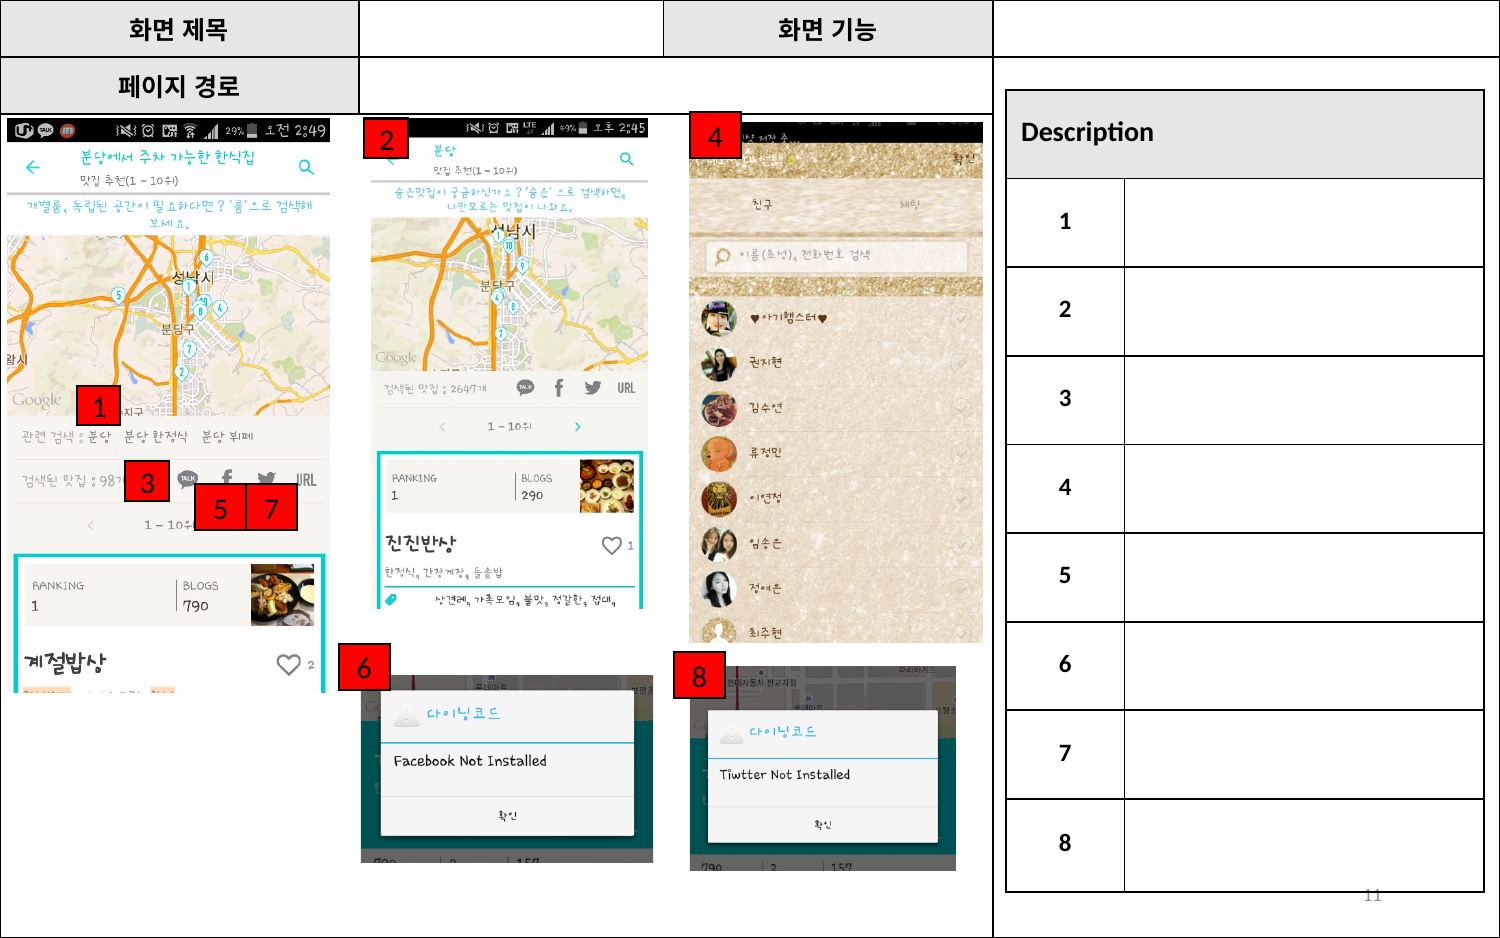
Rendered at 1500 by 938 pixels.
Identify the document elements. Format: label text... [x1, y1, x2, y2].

table_cell 페이지 경로 [1, 58, 358, 113]
picture [371, 118, 648, 609]
table_cell 2 [1007, 268, 1124, 355]
table_cell 8 [1007, 800, 1124, 891]
table_cell [1125, 357, 1483, 444]
slide_number 11 [1059, 868, 1397, 919]
table_header 화면 제목 [1, 1, 358, 56]
table_cell 4 [1007, 445, 1124, 532]
table_header 화면 기능 [664, 1, 992, 56]
table_header [994, 1, 1499, 56]
table_cell 5 [1007, 534, 1124, 621]
table_cell [1125, 179, 1483, 266]
table_cell [1125, 268, 1483, 355]
table_cell [1125, 445, 1483, 532]
text_box 4 [689, 111, 742, 122]
table_header Description [1007, 91, 1483, 178]
picture [7, 118, 330, 693]
picture [689, 122, 983, 643]
table_cell 7 [1007, 711, 1124, 798]
picture [360, 674, 654, 863]
table_cell [1125, 800, 1483, 891]
table_cell [1, 115, 992, 937]
text_box 6 [338, 643, 391, 691]
table_cell [994, 58, 1499, 937]
table_cell [1125, 623, 1483, 709]
text_box 8 [673, 651, 726, 699]
table_cell [1125, 534, 1483, 621]
table_cell [1125, 711, 1483, 798]
table_header [360, 1, 663, 56]
picture [689, 666, 956, 871]
text_box 2 [363, 117, 409, 159]
table_cell 1 [1007, 179, 1124, 266]
table_cell 6 [1007, 623, 1124, 709]
table_cell 3 [1007, 357, 1124, 444]
table_cell [360, 58, 992, 113]
